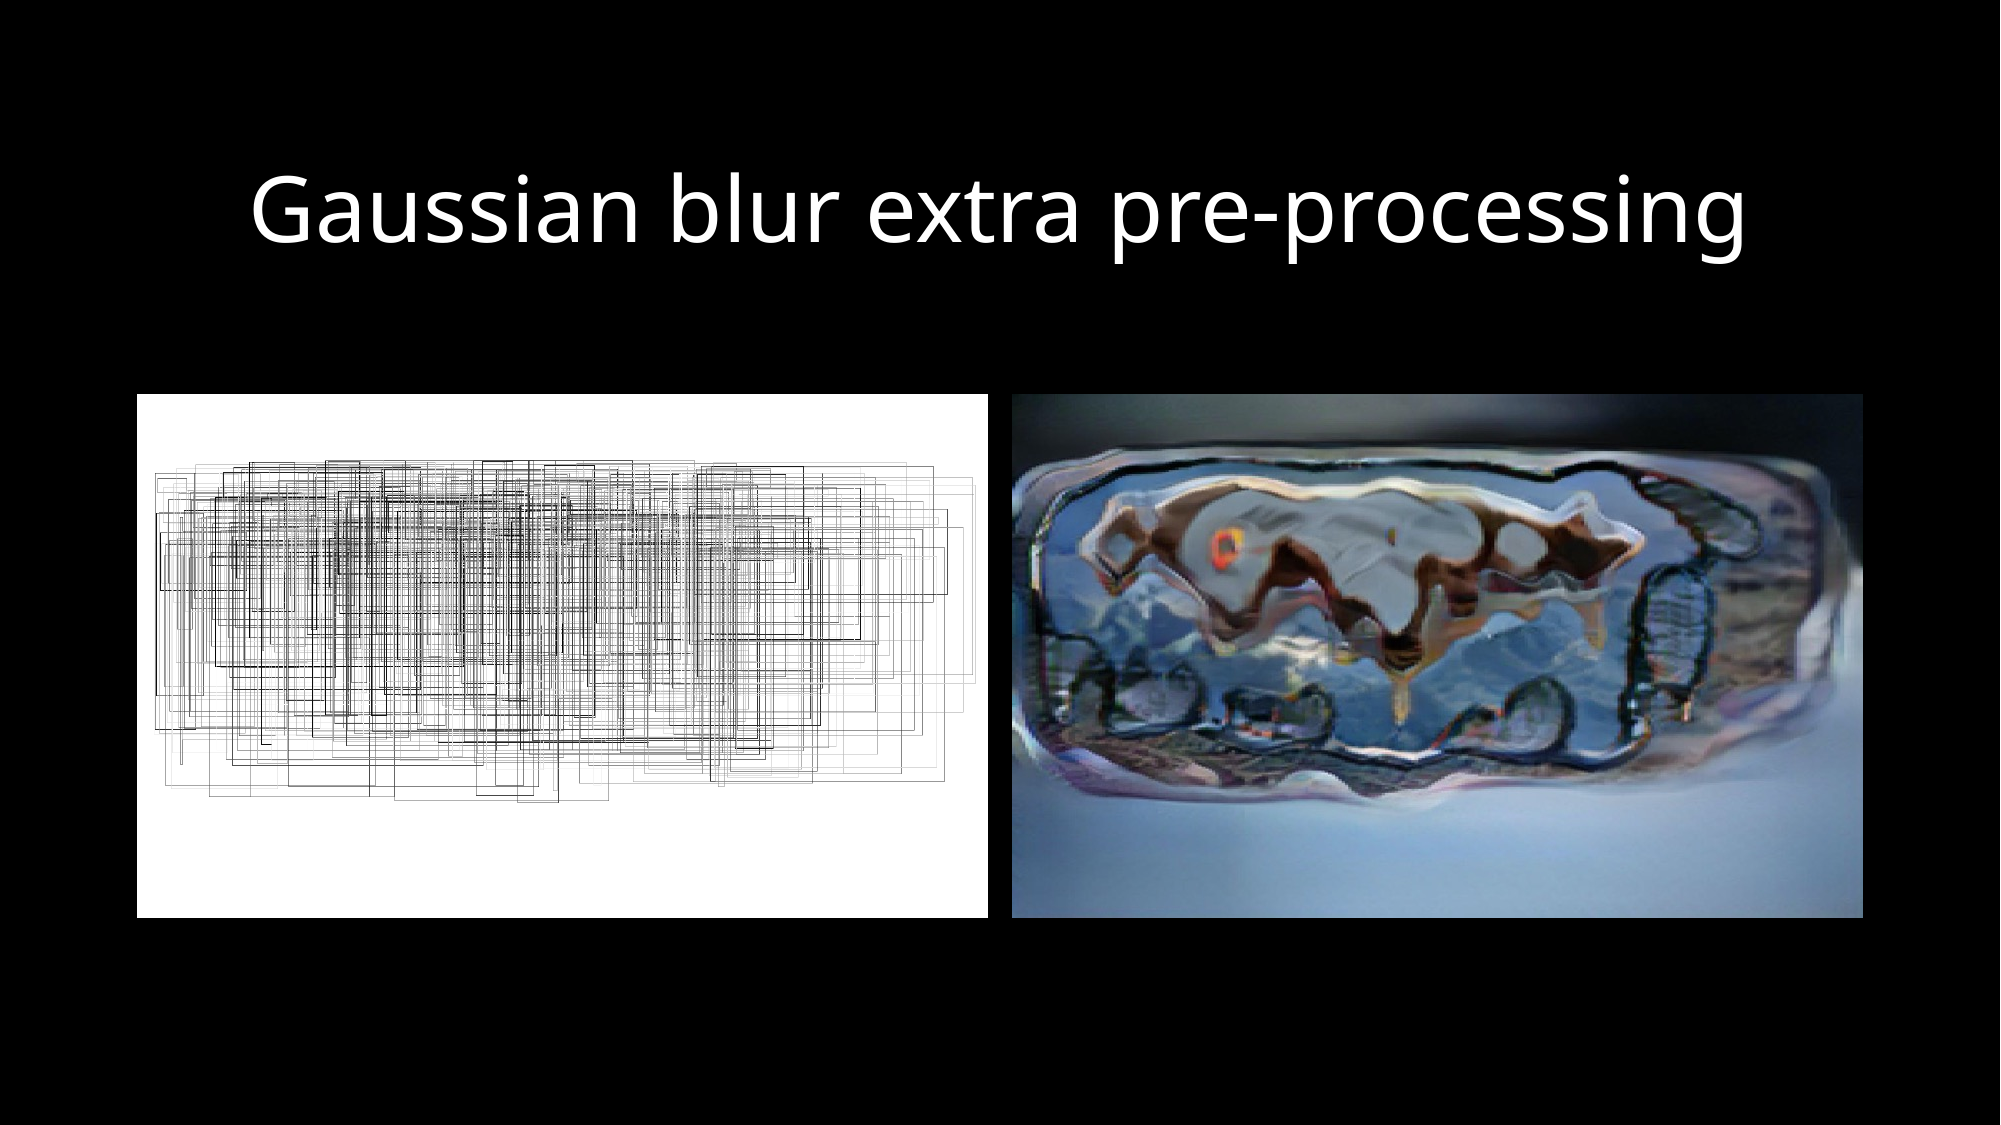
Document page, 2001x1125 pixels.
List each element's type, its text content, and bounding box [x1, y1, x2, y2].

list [137, 394, 988, 918]
title Gaussian blur extra pre-processing [137, 103, 1863, 322]
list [1012, 394, 1863, 918]
